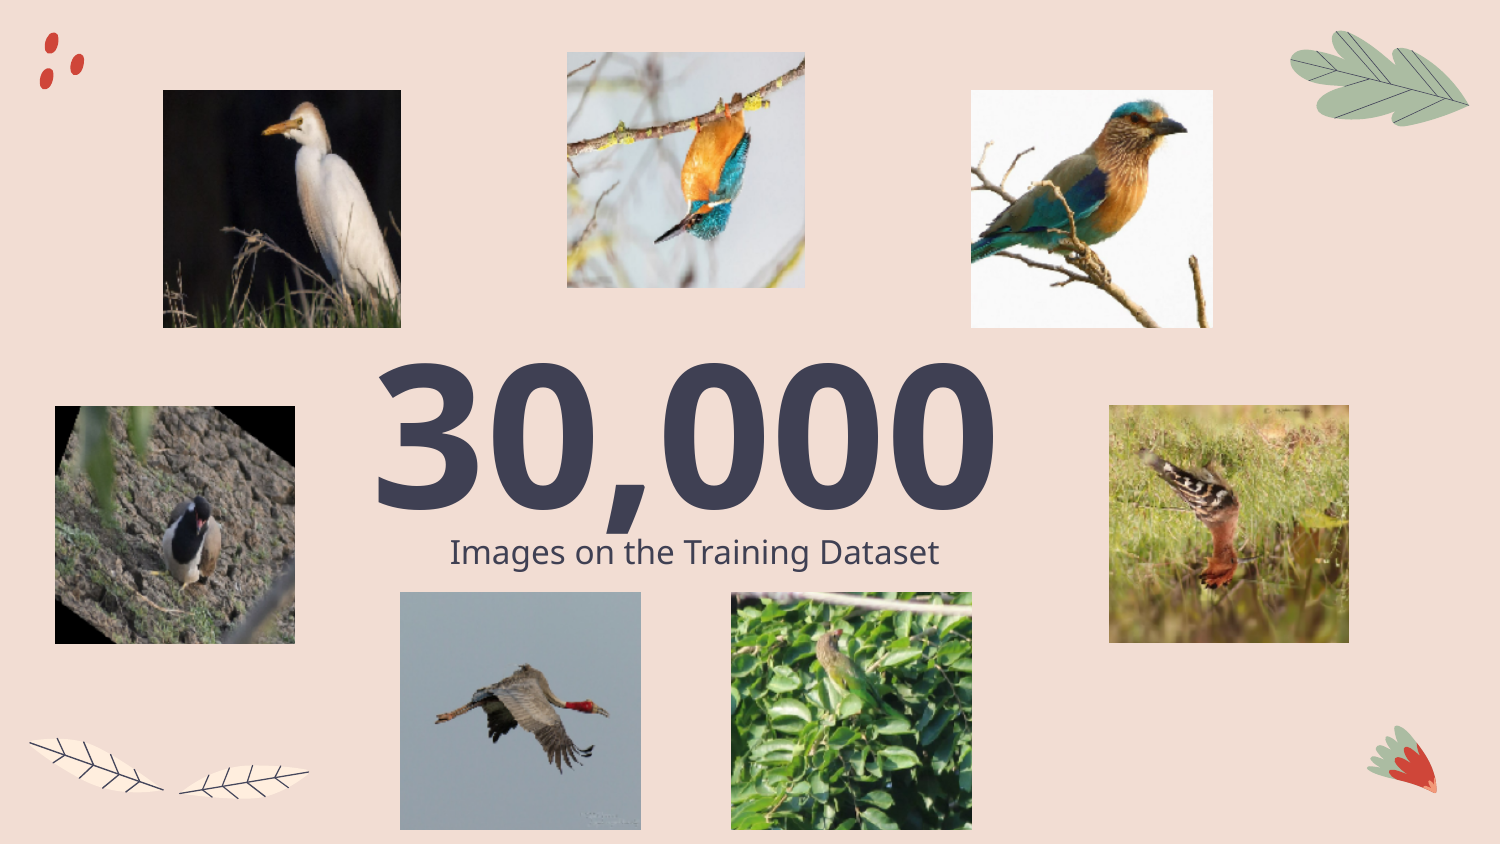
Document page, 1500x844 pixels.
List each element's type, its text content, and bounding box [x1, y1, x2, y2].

picture [731, 592, 972, 830]
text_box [34, 31, 90, 91]
picture [55, 406, 295, 644]
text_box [194, 715, 293, 844]
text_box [1306, 0, 1453, 180]
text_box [1351, 723, 1446, 808]
subtitle Images on the Training Dataset [299, 515, 1104, 589]
picture [400, 592, 641, 830]
picture [163, 90, 402, 329]
title 30,000 [231, 315, 1142, 515]
picture [567, 52, 806, 288]
picture [1109, 405, 1349, 643]
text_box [43, 696, 150, 840]
picture [971, 90, 1214, 328]
